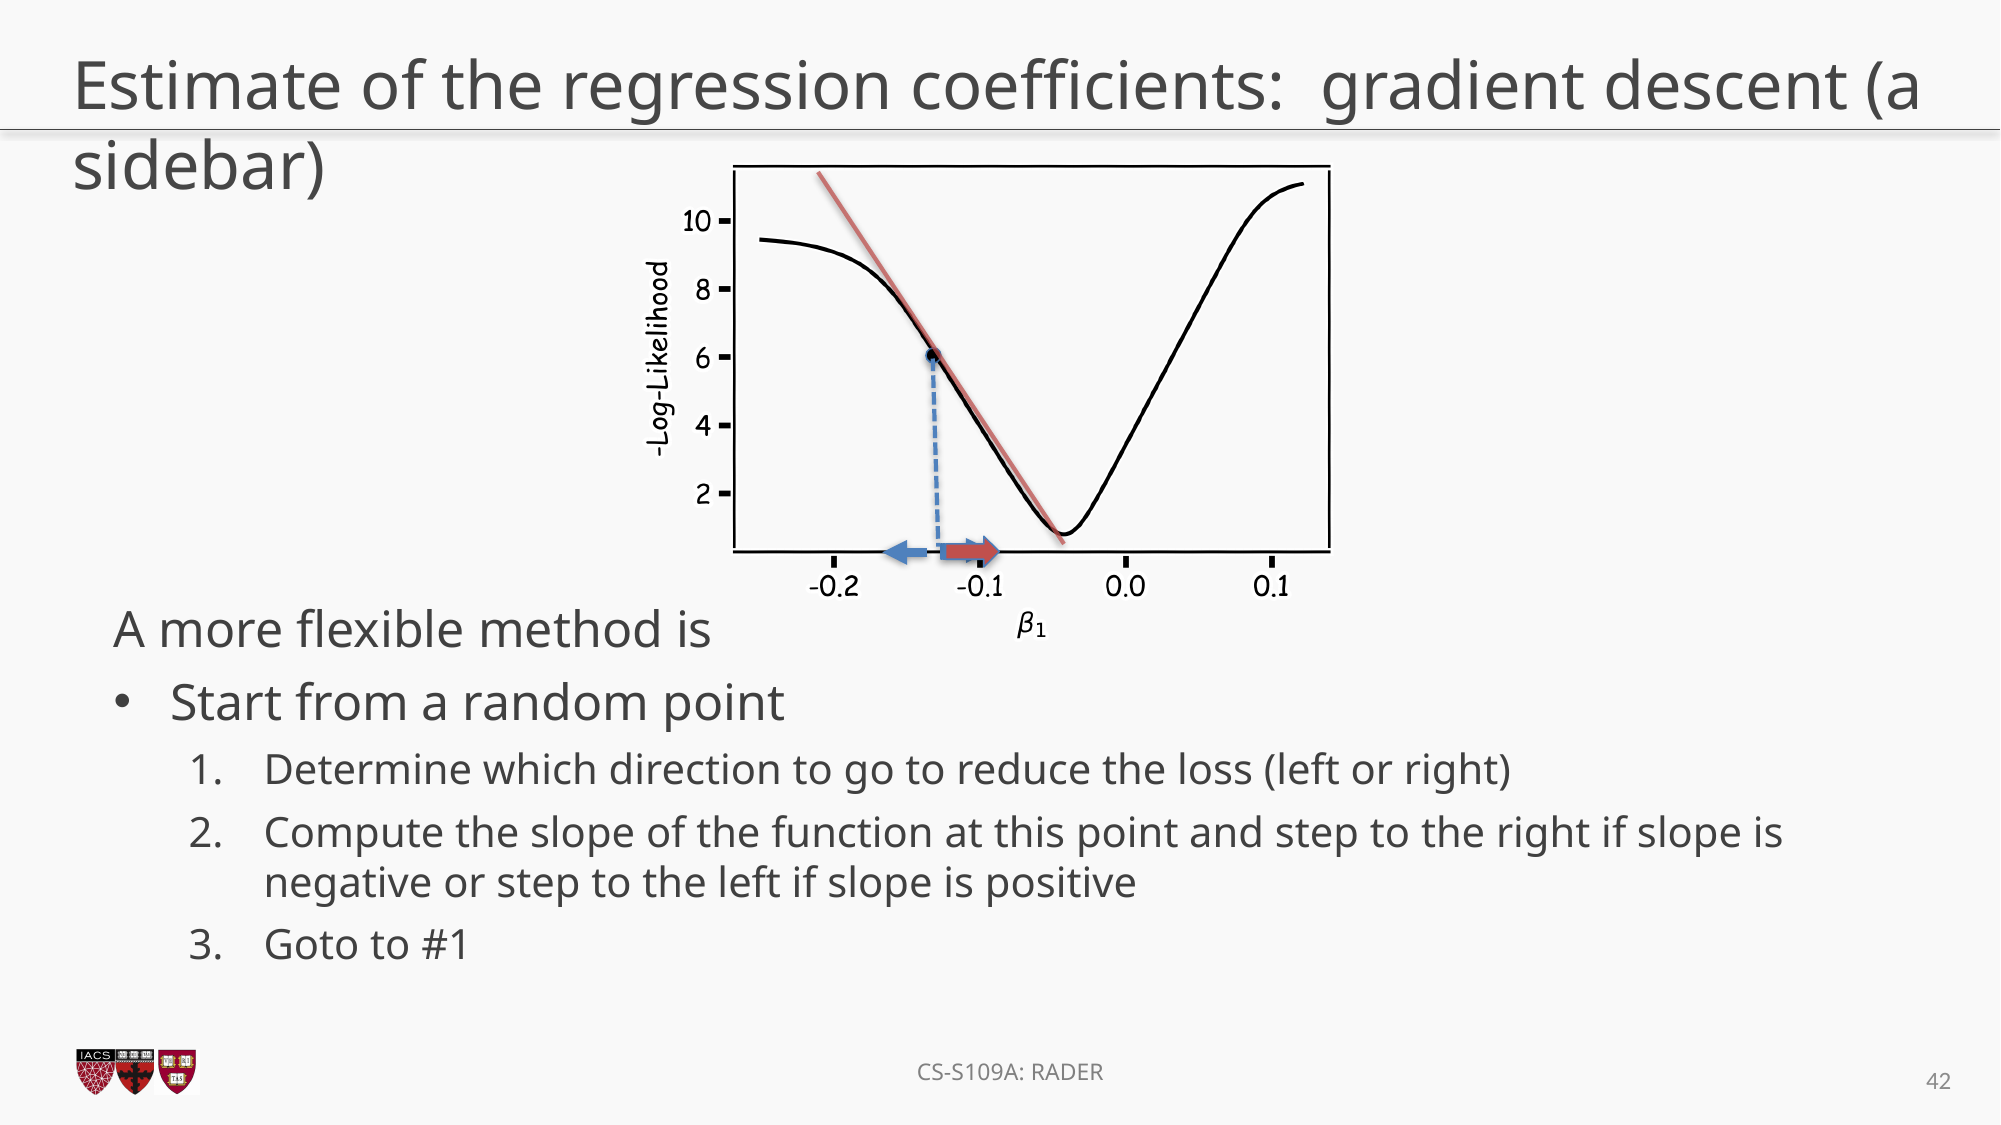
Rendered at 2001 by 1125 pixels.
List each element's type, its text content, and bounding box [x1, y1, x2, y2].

picture [75, 1049, 200, 1095]
text_box A more flexible method is Start from a random point Determine which direction to go to reduce the loss (left or right) Compute the slope of the function at this point and step to the right if slope is negative or step to the left if slope is positive Goto to #1 [98, 590, 1881, 976]
slide_number 42 [1500, 1050, 1967, 1110]
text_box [932, 358, 939, 547]
picture [597, 98, 1449, 666]
title Estimate of the regression coefficients: gradient descent (a sidebar) [57, 35, 1943, 162]
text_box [817, 171, 1065, 545]
